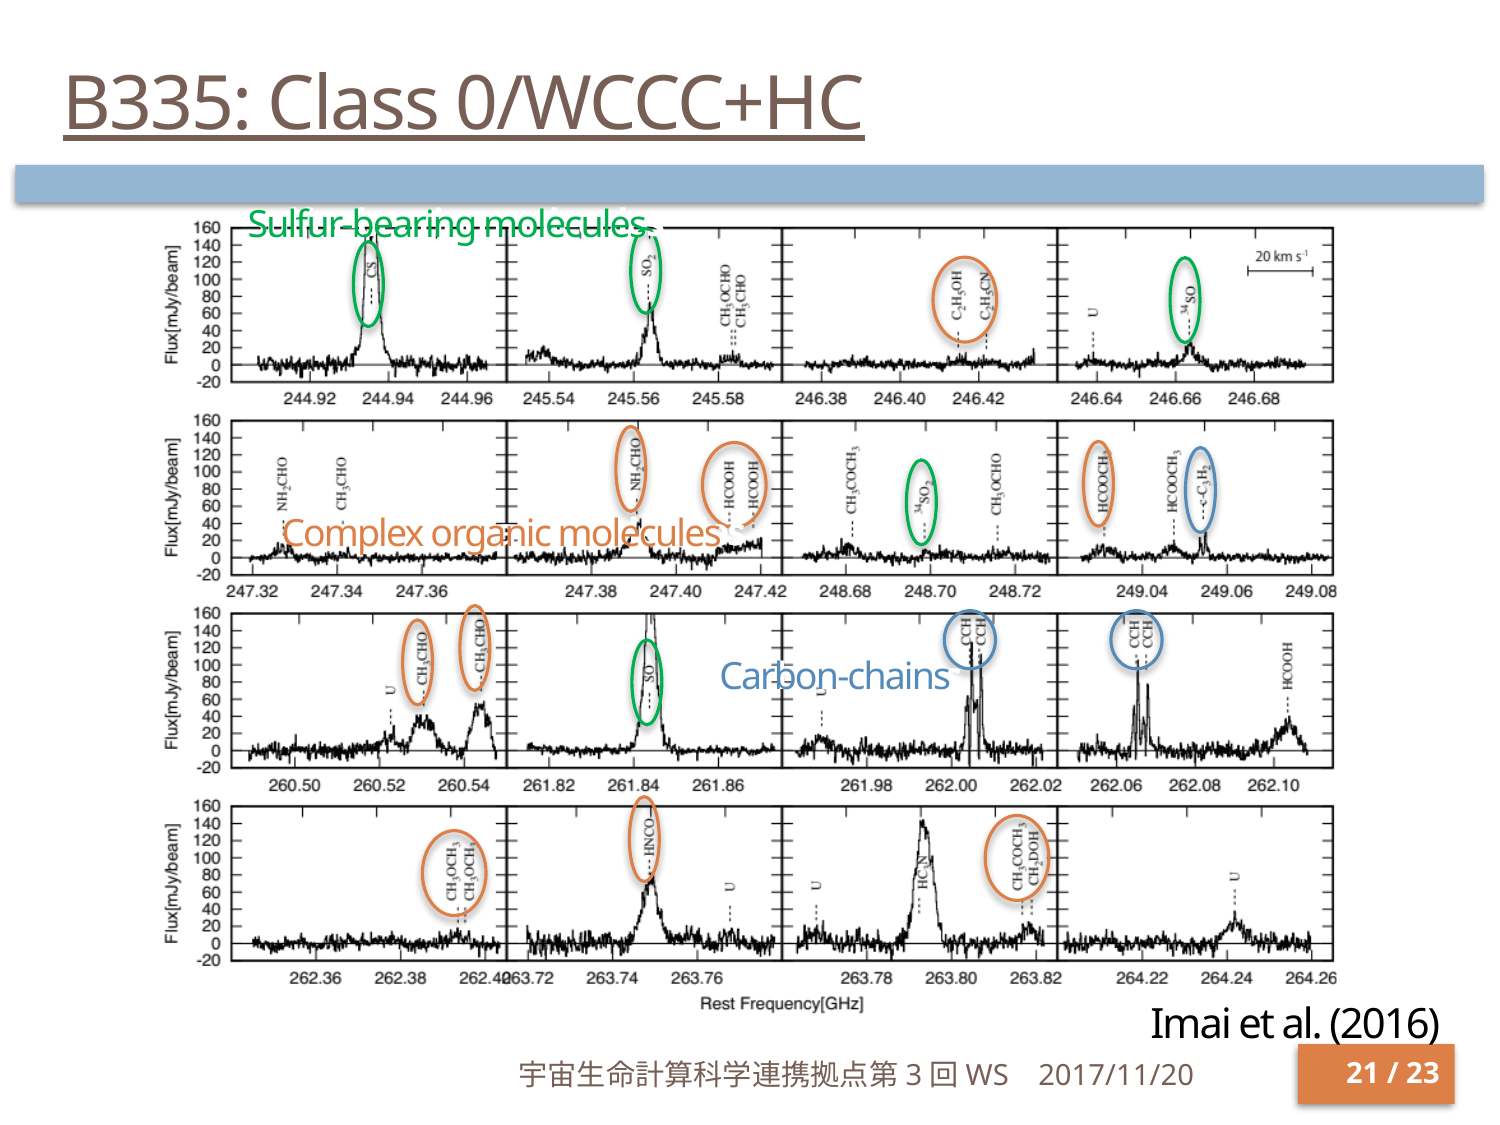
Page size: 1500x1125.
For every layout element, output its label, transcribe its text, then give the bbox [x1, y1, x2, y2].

list Imai et al. (2016) [48, 223, 1455, 1082]
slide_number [1024, 1082, 1296, 1104]
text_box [266, 735, 1114, 916]
slide_number 20 / 23 [1298, 1044, 1455, 1104]
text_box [1206, 447, 1216, 704]
footer 宇宙生命計算科学連携拠点第3回WS [48, 1082, 1024, 1104]
picture [163, 218, 1337, 1026]
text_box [232, 191, 1201, 725]
title B335: Class 0/WCCC+HC [48, 37, 1455, 162]
